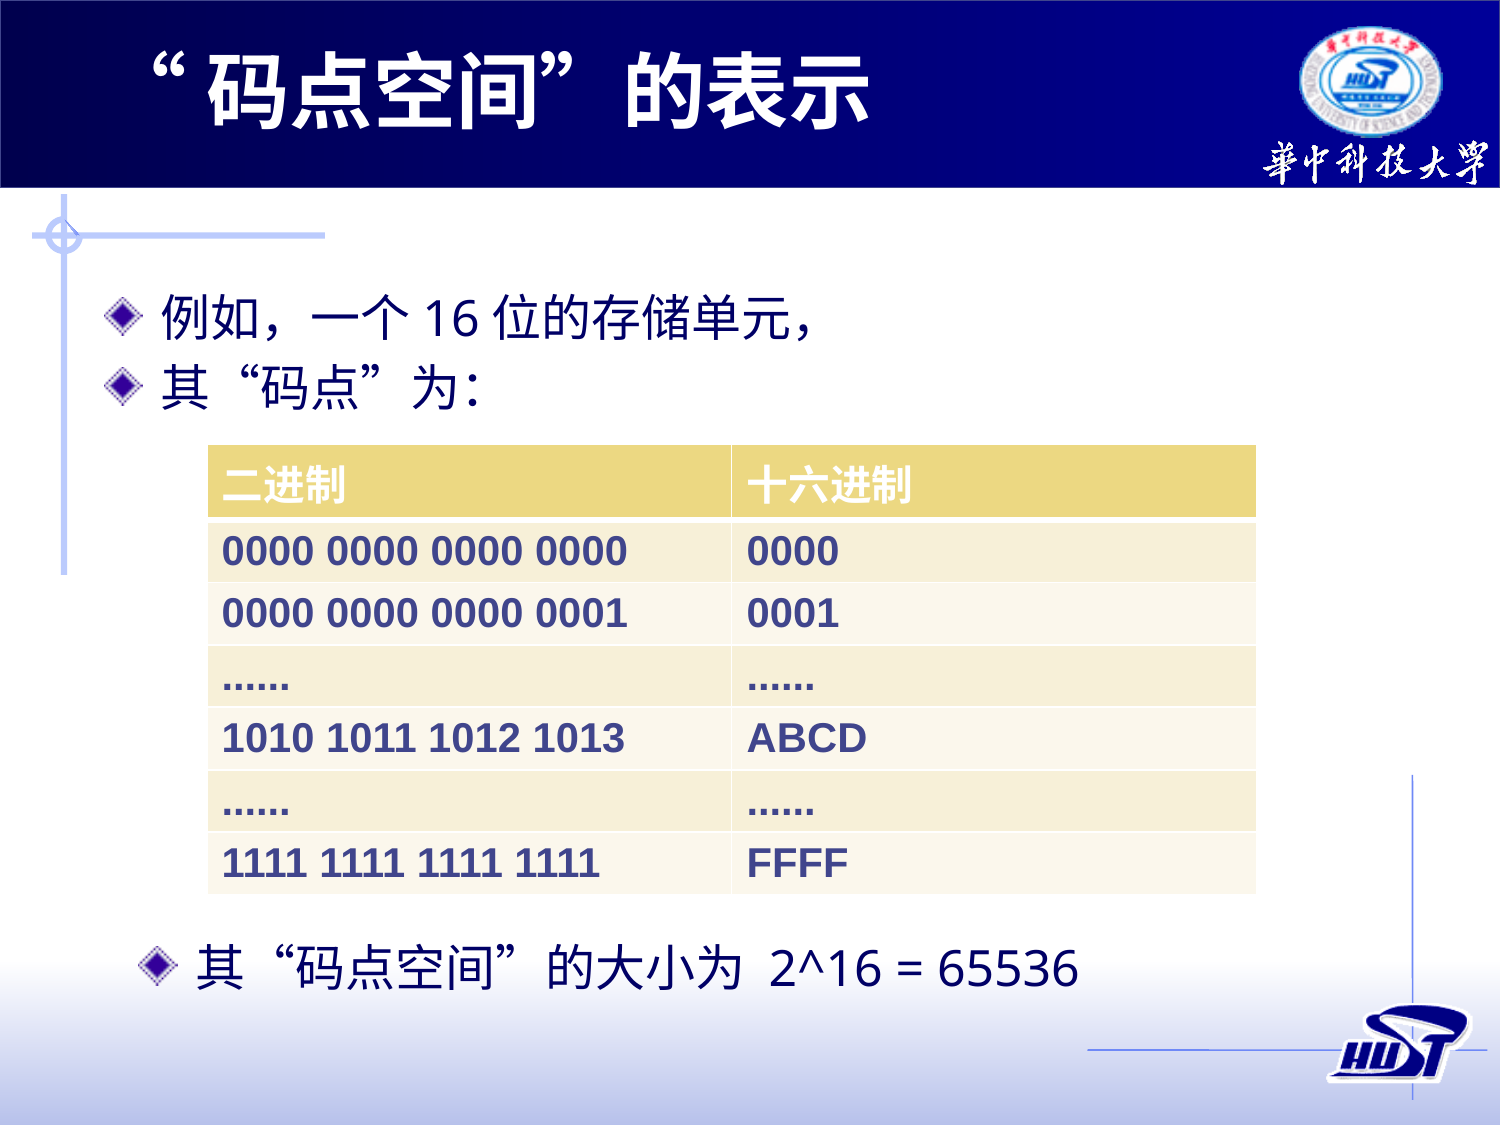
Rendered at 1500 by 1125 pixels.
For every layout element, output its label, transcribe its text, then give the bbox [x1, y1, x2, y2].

table_cell 0000 0000 0000 0001 [208, 583, 731, 644]
table_header 十六进制 [732, 445, 1256, 517]
table_cell ...... [732, 646, 1256, 706]
table_cell 0000 [732, 523, 1256, 582]
table_cell ABCD [732, 708, 1256, 769]
table_cell 0000 0000 0000 0000 [208, 523, 731, 582]
table_cell ...... [208, 646, 731, 706]
table_cell ...... [208, 771, 731, 831]
picture [1299, 26, 1443, 138]
picture [104, 297, 143, 336]
table_cell FFFF [732, 833, 1256, 894]
picture [104, 367, 143, 406]
table_cell 1111 1111 1111 1111 [208, 833, 731, 894]
table_cell ...... [732, 771, 1256, 831]
picture [1262, 140, 1488, 185]
table_cell 1010 1011 1012 1013 [208, 708, 731, 769]
table_header 二进制 [208, 445, 731, 517]
title “码点空间”的表示 [88, 42, 1439, 136]
text_box 其“码点空间”的大小为 2^16 = 65536 [123, 928, 1426, 1079]
picture [138, 946, 178, 986]
table_cell 0001 [732, 583, 1256, 644]
list 例如，一个16位的存储单元， 其“码点”为： [89, 279, 1392, 430]
